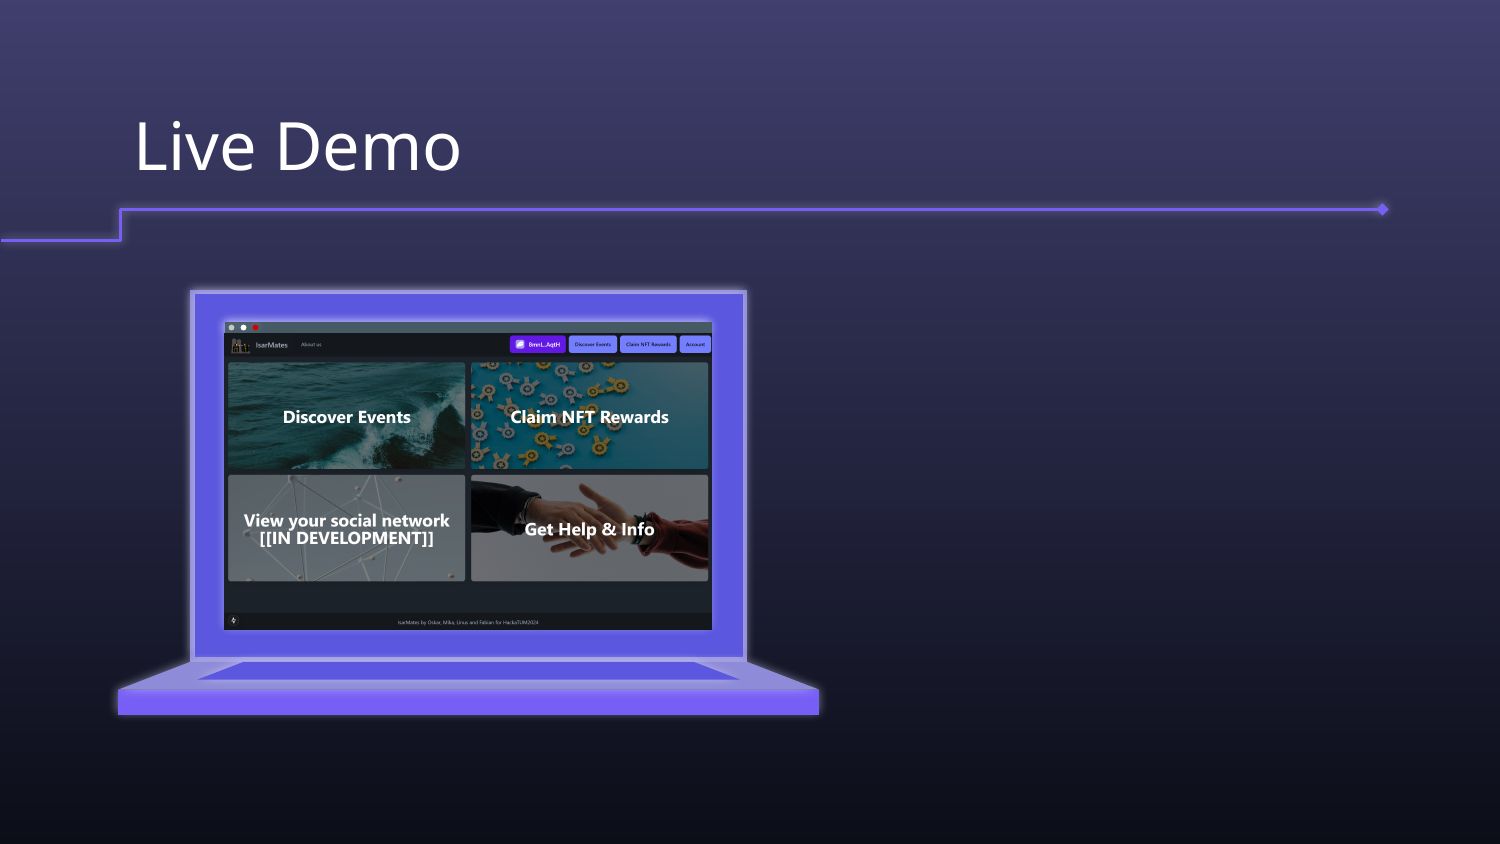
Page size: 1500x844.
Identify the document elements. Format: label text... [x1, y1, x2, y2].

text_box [117, 289, 820, 716]
title Live Demo [118, 88, 1382, 183]
picture [224, 333, 712, 630]
